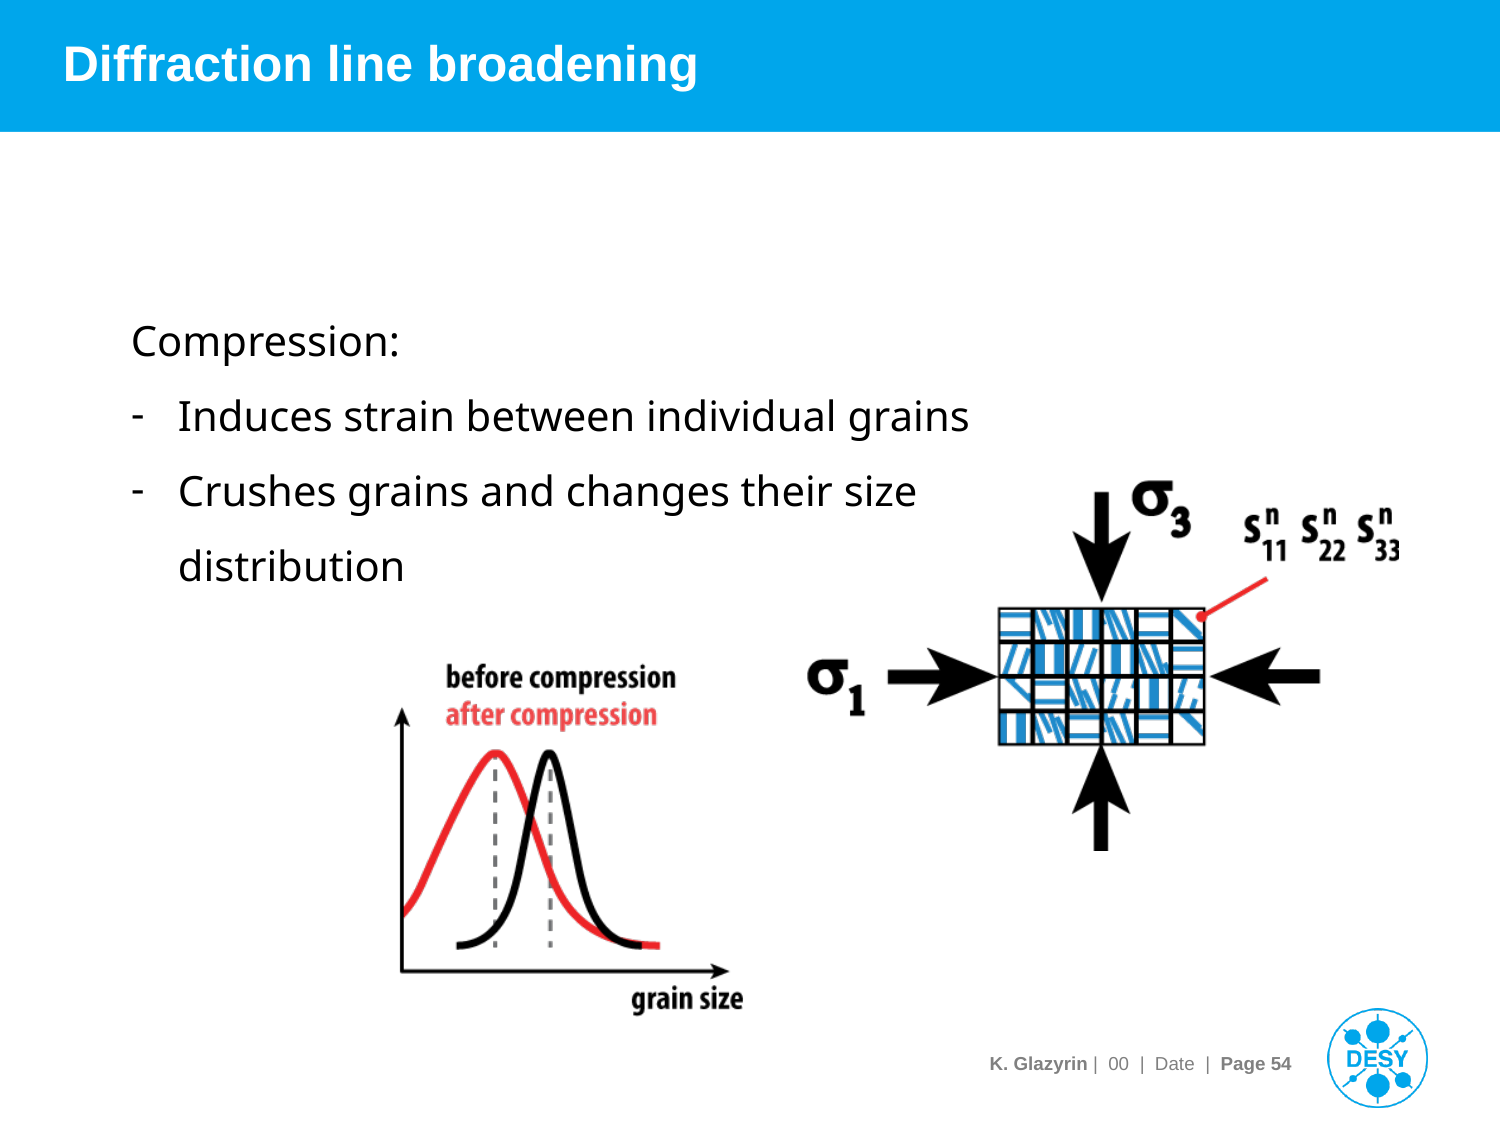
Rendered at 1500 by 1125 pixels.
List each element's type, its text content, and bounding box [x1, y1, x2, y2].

picture [1387, 1008, 1428, 1046]
picture [1330, 1011, 1426, 1106]
picture [1391, 1071, 1428, 1108]
picture [293, 452, 1399, 1100]
picture [1327, 1008, 1368, 1049]
title Diffraction line broadening [47, 16, 1446, 107]
picture [1327, 1068, 1365, 1108]
text_box Compression: Induces strain between individual grains Crushes grains and changes their size distribution [116, 282, 1007, 597]
